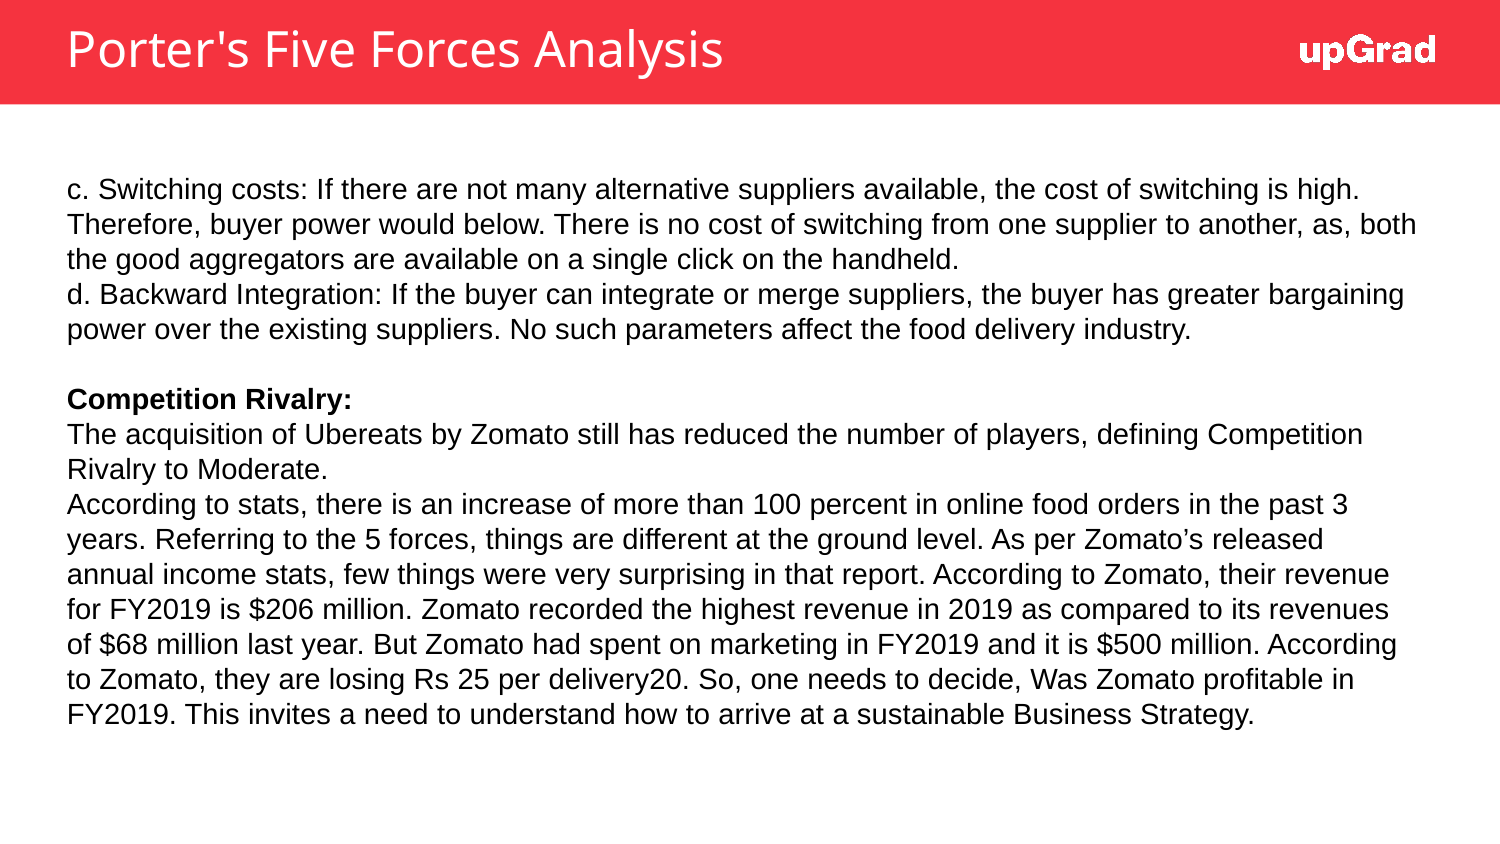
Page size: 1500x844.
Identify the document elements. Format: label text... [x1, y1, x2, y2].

picture [1300, 34, 1435, 70]
text_box c. Switching costs: If there are not many alternative suppliers available, the cost of switching is high. Therefore, buyer power would below. There is no cost of switching from one supplier to another, as, both the good aggregators are available on a single click on the handheld. d. Backward Integration: If the buyer can integrate or merge suppliers, the buyer has greater bargaining power over the existing suppliers. No such parameters affect the food delivery industry. Competition Rivalry: The acquisition of Ubereats by Zomato still has reduced the number of players, defining Competition Rivalry to Moderate. According to stats, there is an increase of more than 100 percent in online food orders in the past 3 years. Referring to the 5 forces, things are different at the ground level. As per Zomato’s released annual income stats, few things were very surprising in that report. According to Zomato, their revenue for FY2019 is $206 million. Zomato recorded the highest revenue in 2019 as compared to its revenues of $68 million last year. But Zomato had spent on marketing in FY2019 and it is $500 million. According to Zomato, they are losing Rs 25 per delivery20. So, one needs to decide, Was Zomato profitable in FY2019. This invites a need to understand how to arrive at a sustainable Business Strategy. [51, 155, 1437, 790]
title Porter's Five Forces Analysis [51, 20, 750, 83]
